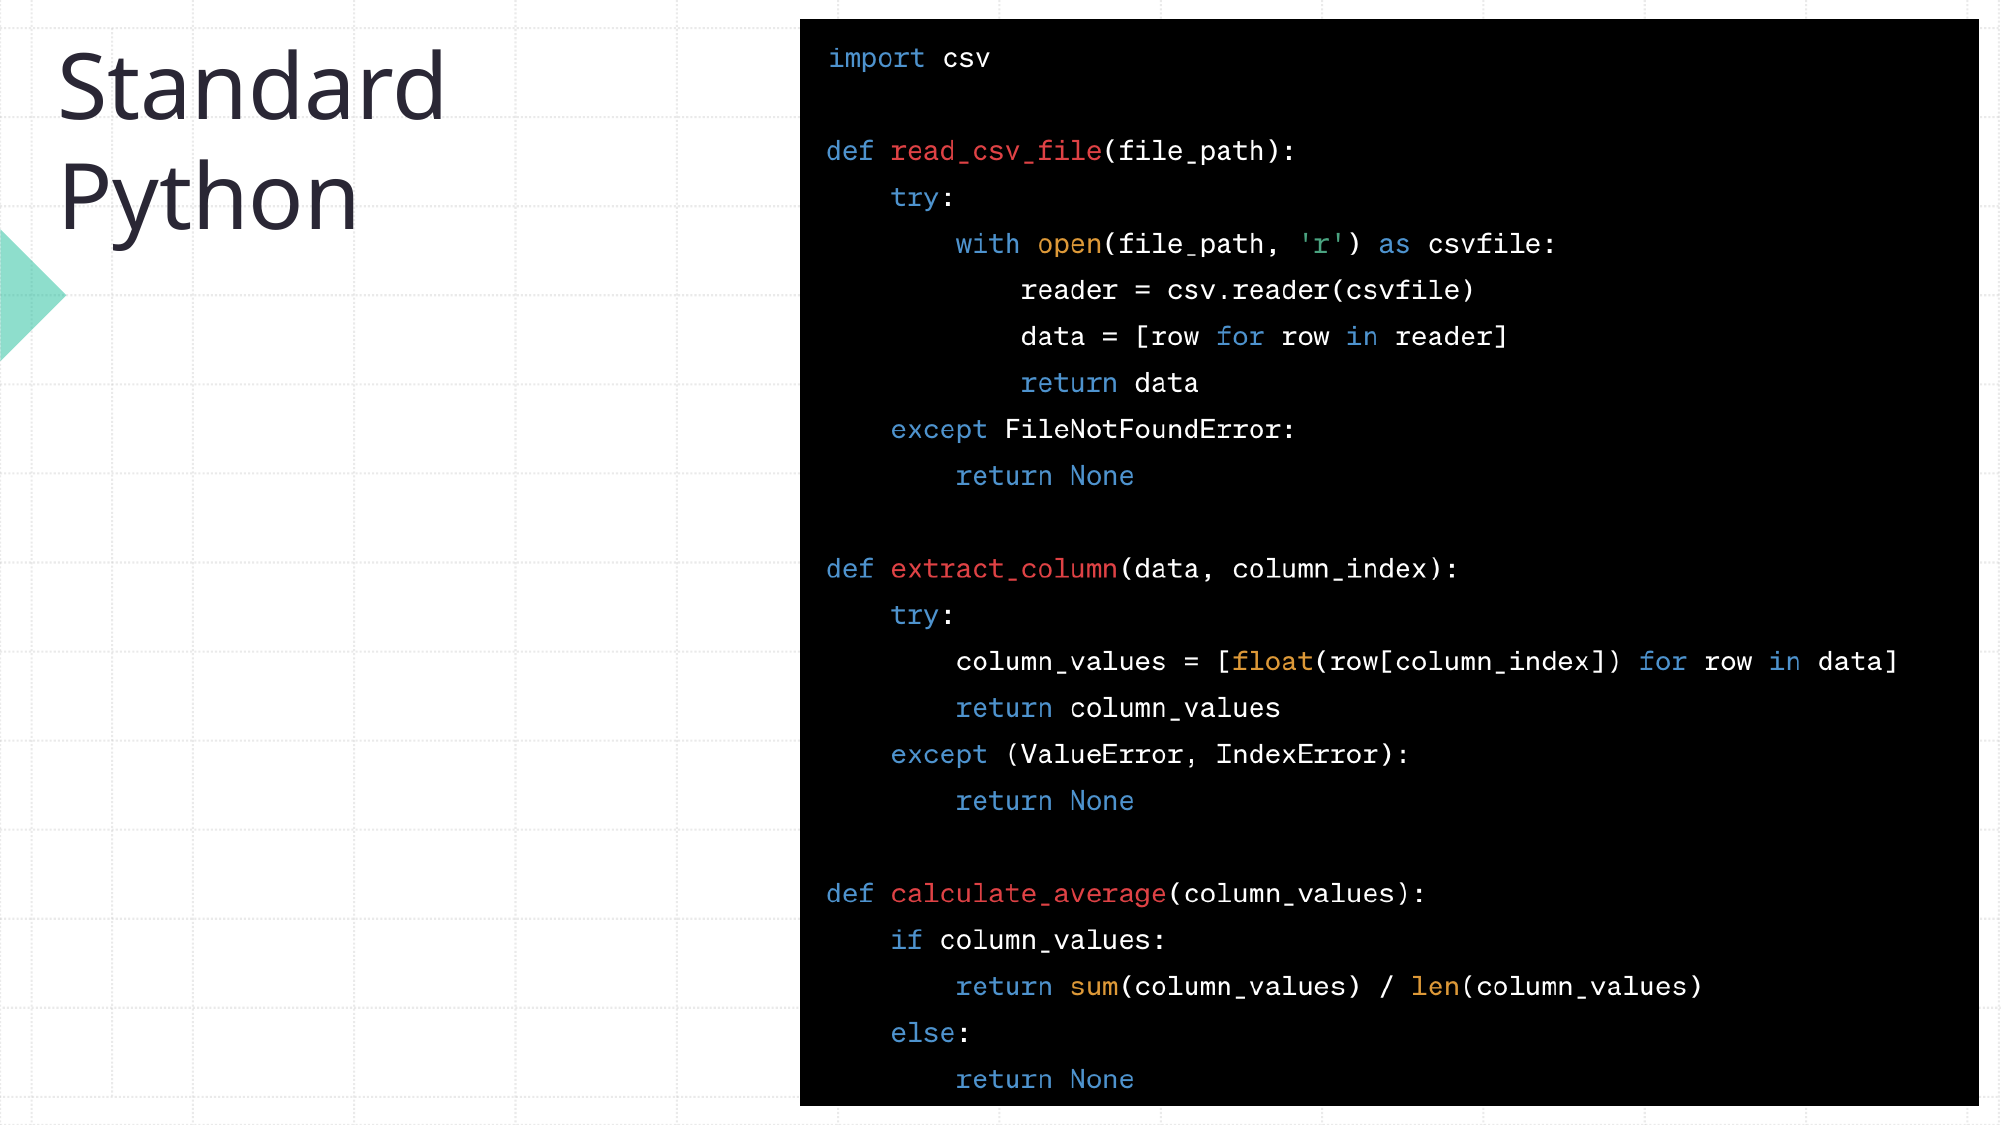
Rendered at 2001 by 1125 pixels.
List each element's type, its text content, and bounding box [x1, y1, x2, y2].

picture [800, 19, 1979, 1106]
title Standard Python [42, 19, 645, 256]
